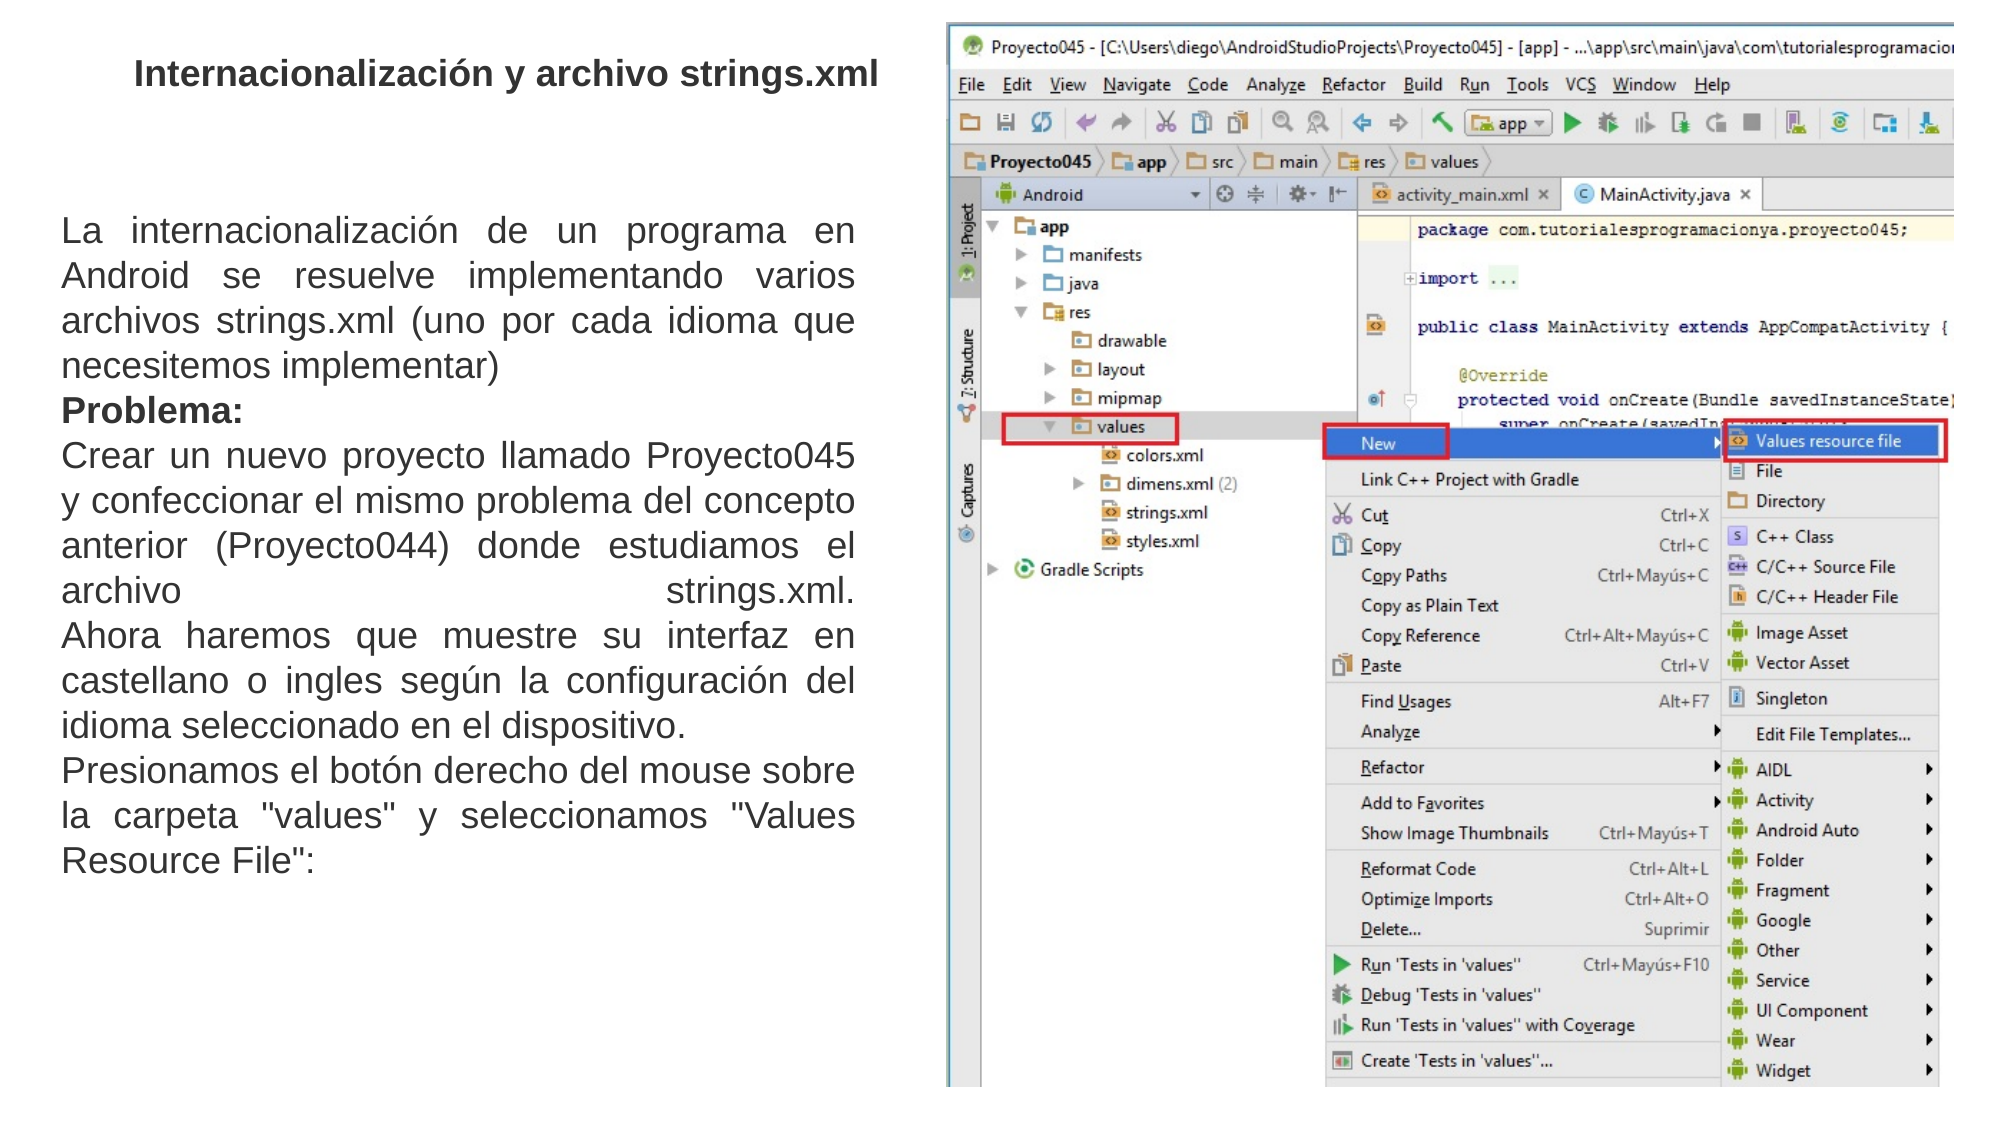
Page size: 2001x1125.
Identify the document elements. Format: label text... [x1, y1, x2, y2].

picture [946, 22, 1954, 1087]
text_box Internacionalización y archivo strings.xml [119, 41, 896, 101]
text_box La internacionalización de un programa en Android se resuelve implementando varios archivos strings.xml (uno por cada idioma que necesitemos implementar) Problema: Crear un nuevo proyecto llamado Proyecto045 y confeccionar el mismo problema del concepto anterior (Proyecto044) donde estudiamos el archivo strings.xml. Ahora haremos que muestre su interfaz en castellano o ingles según la configuración del idioma seleccionado en el dispositivo. Presionamos el botón derecho del mouse sobre la carpeta "values" y seleccionamos "Values Resource File": [46, 198, 871, 889]
